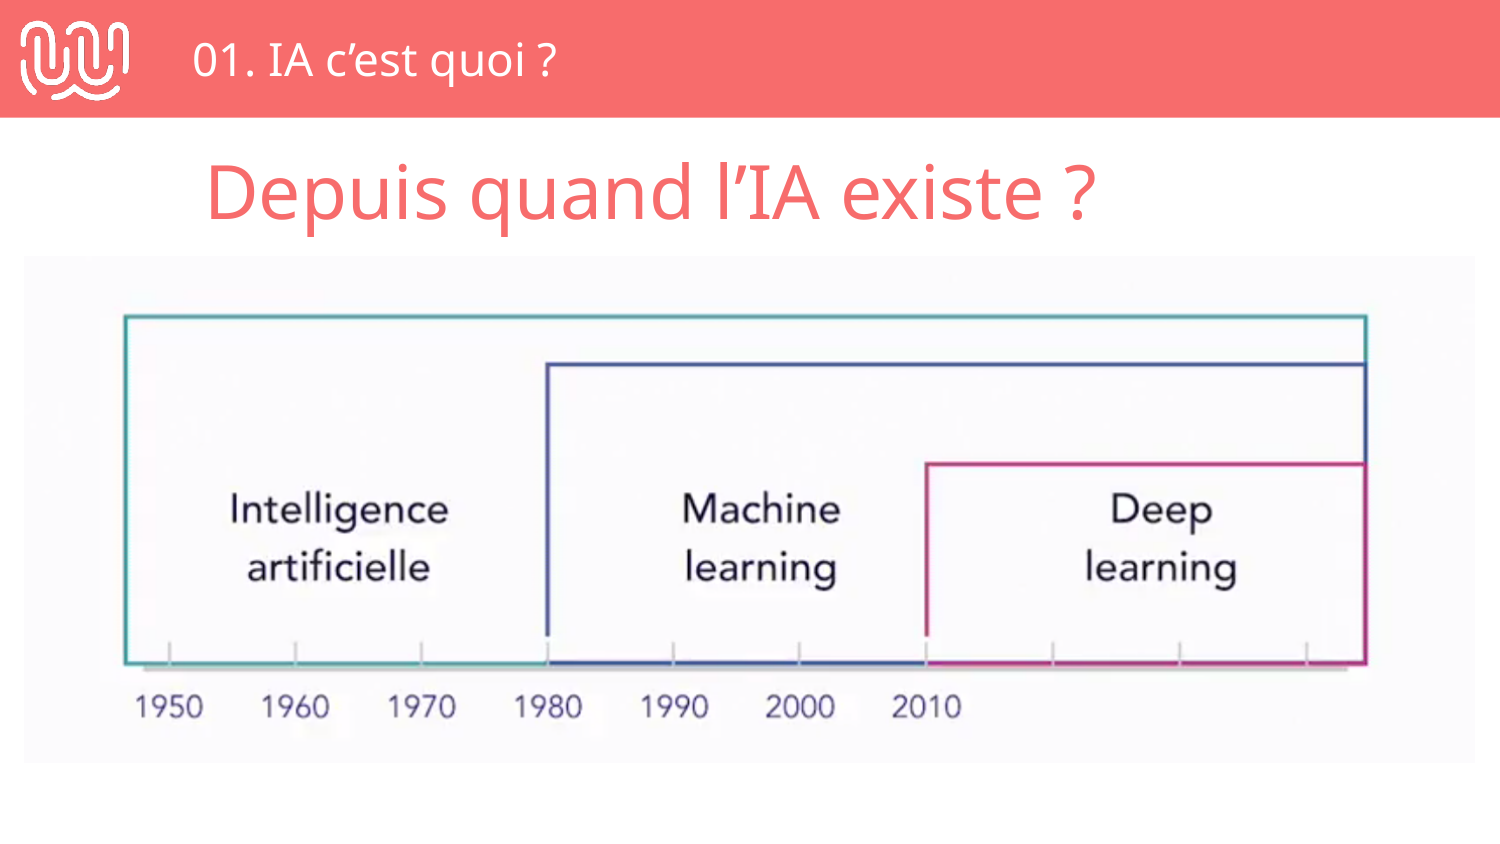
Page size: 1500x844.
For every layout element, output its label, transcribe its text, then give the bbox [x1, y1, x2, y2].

picture [24, 256, 1476, 764]
title Depuis quand l’IA existe ? [204, 144, 1319, 232]
picture [20, 20, 134, 101]
title 01. IA c’est quoi ? [192, 0, 576, 118]
